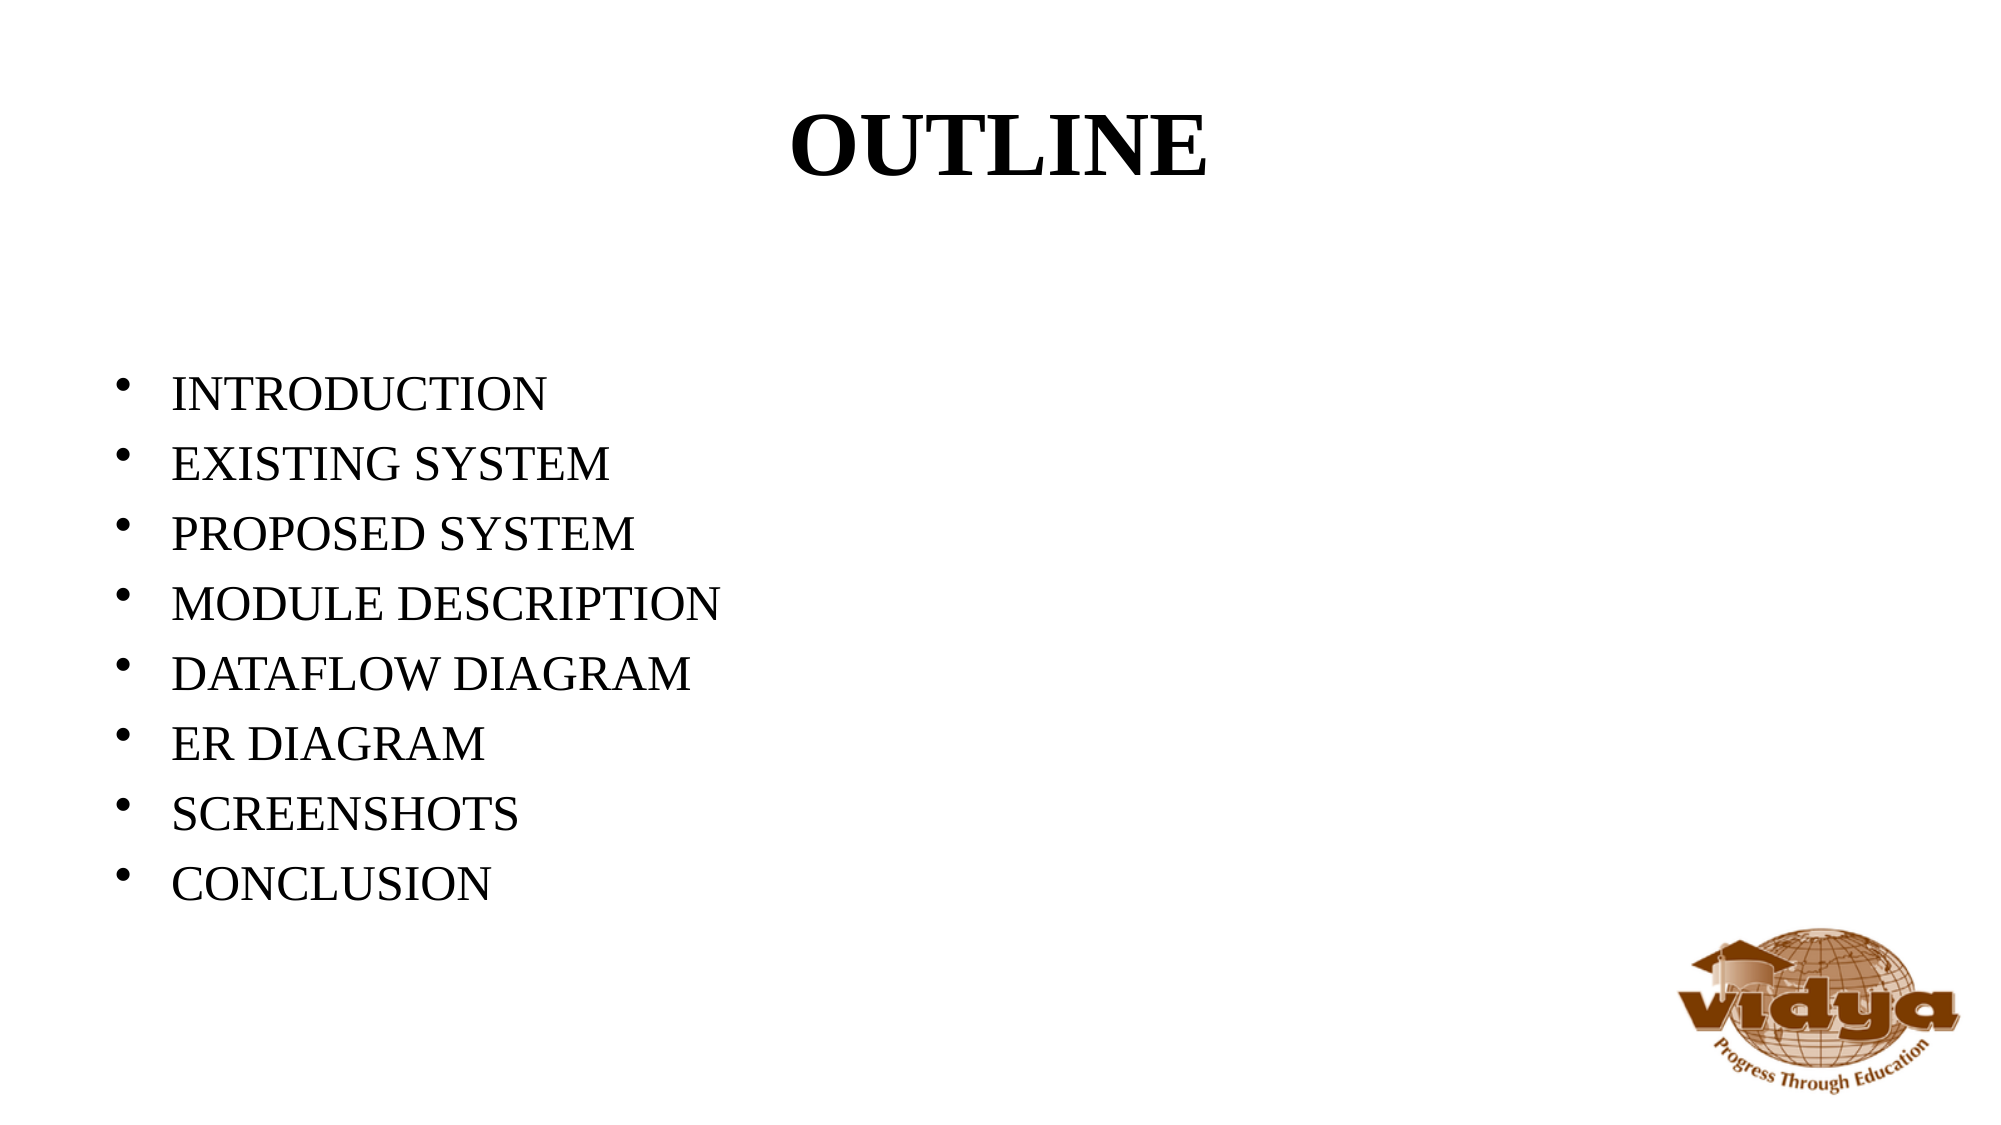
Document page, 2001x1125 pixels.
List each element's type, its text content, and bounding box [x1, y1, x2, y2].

title OUTLINE [99, 44, 1901, 213]
list INTRODUCTION EXISTING SYSTEM PROPOSED SYSTEM MODULE DESCRIPTION DATAFLOW DIAGRAM ER DIAGRAM SCREENSHOTS CONCLUSION [99, 213, 1901, 1006]
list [1654, 916, 2000, 1125]
